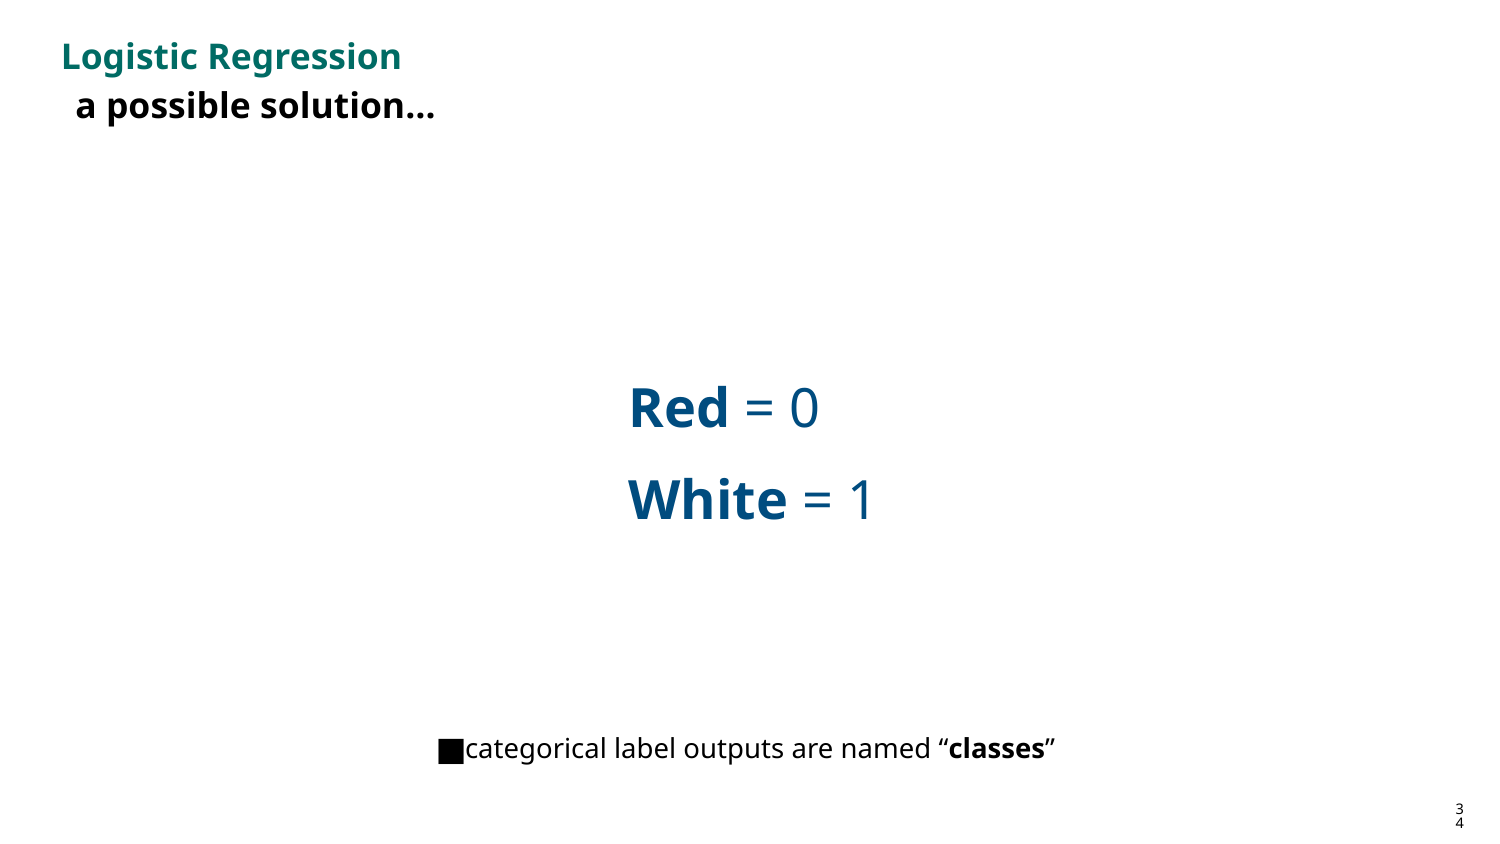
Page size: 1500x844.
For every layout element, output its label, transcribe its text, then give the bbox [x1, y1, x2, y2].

text_box Logistic Regression [23, 30, 440, 80]
slide_number 34 [1452, 326, 1476, 823]
text_box categorical label outputs are named “classes” [432, 727, 1068, 768]
text_box White = 1 [624, 436, 917, 534]
text_box Red = 0 [625, 343, 875, 436]
text_box a possible solution… [66, 80, 445, 129]
